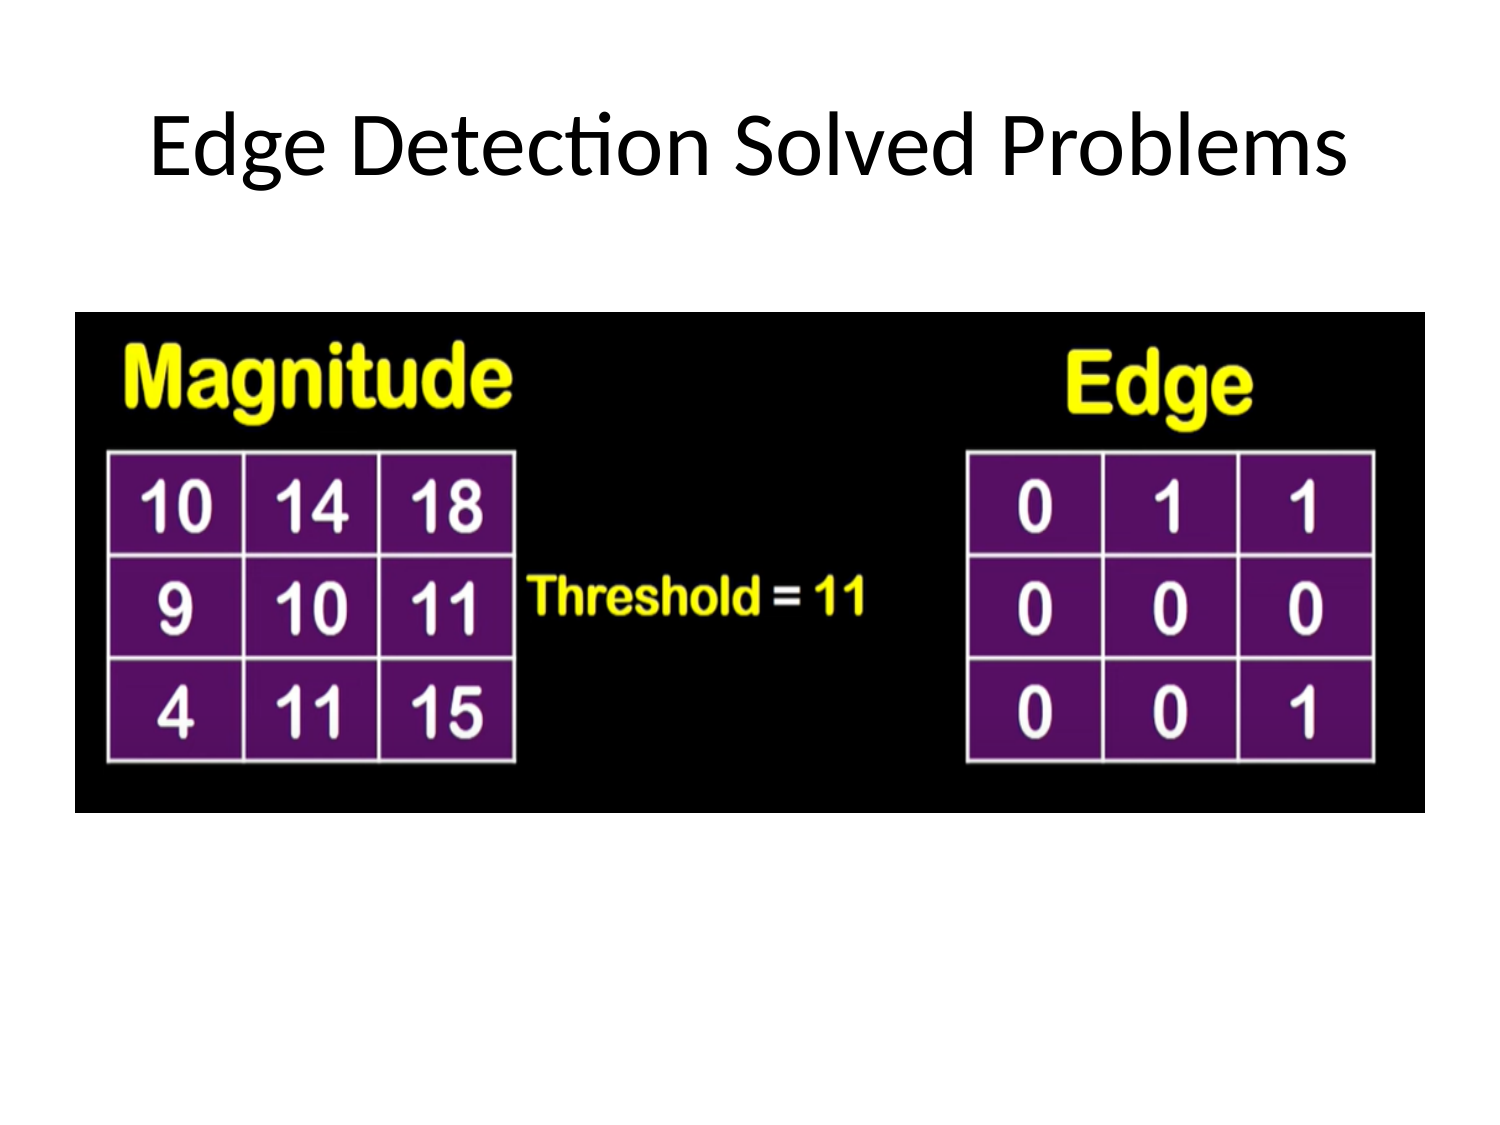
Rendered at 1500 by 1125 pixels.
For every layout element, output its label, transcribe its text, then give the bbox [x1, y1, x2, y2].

title Edge Detection Solved Problems [75, 45, 1425, 233]
picture [74, 312, 1426, 813]
